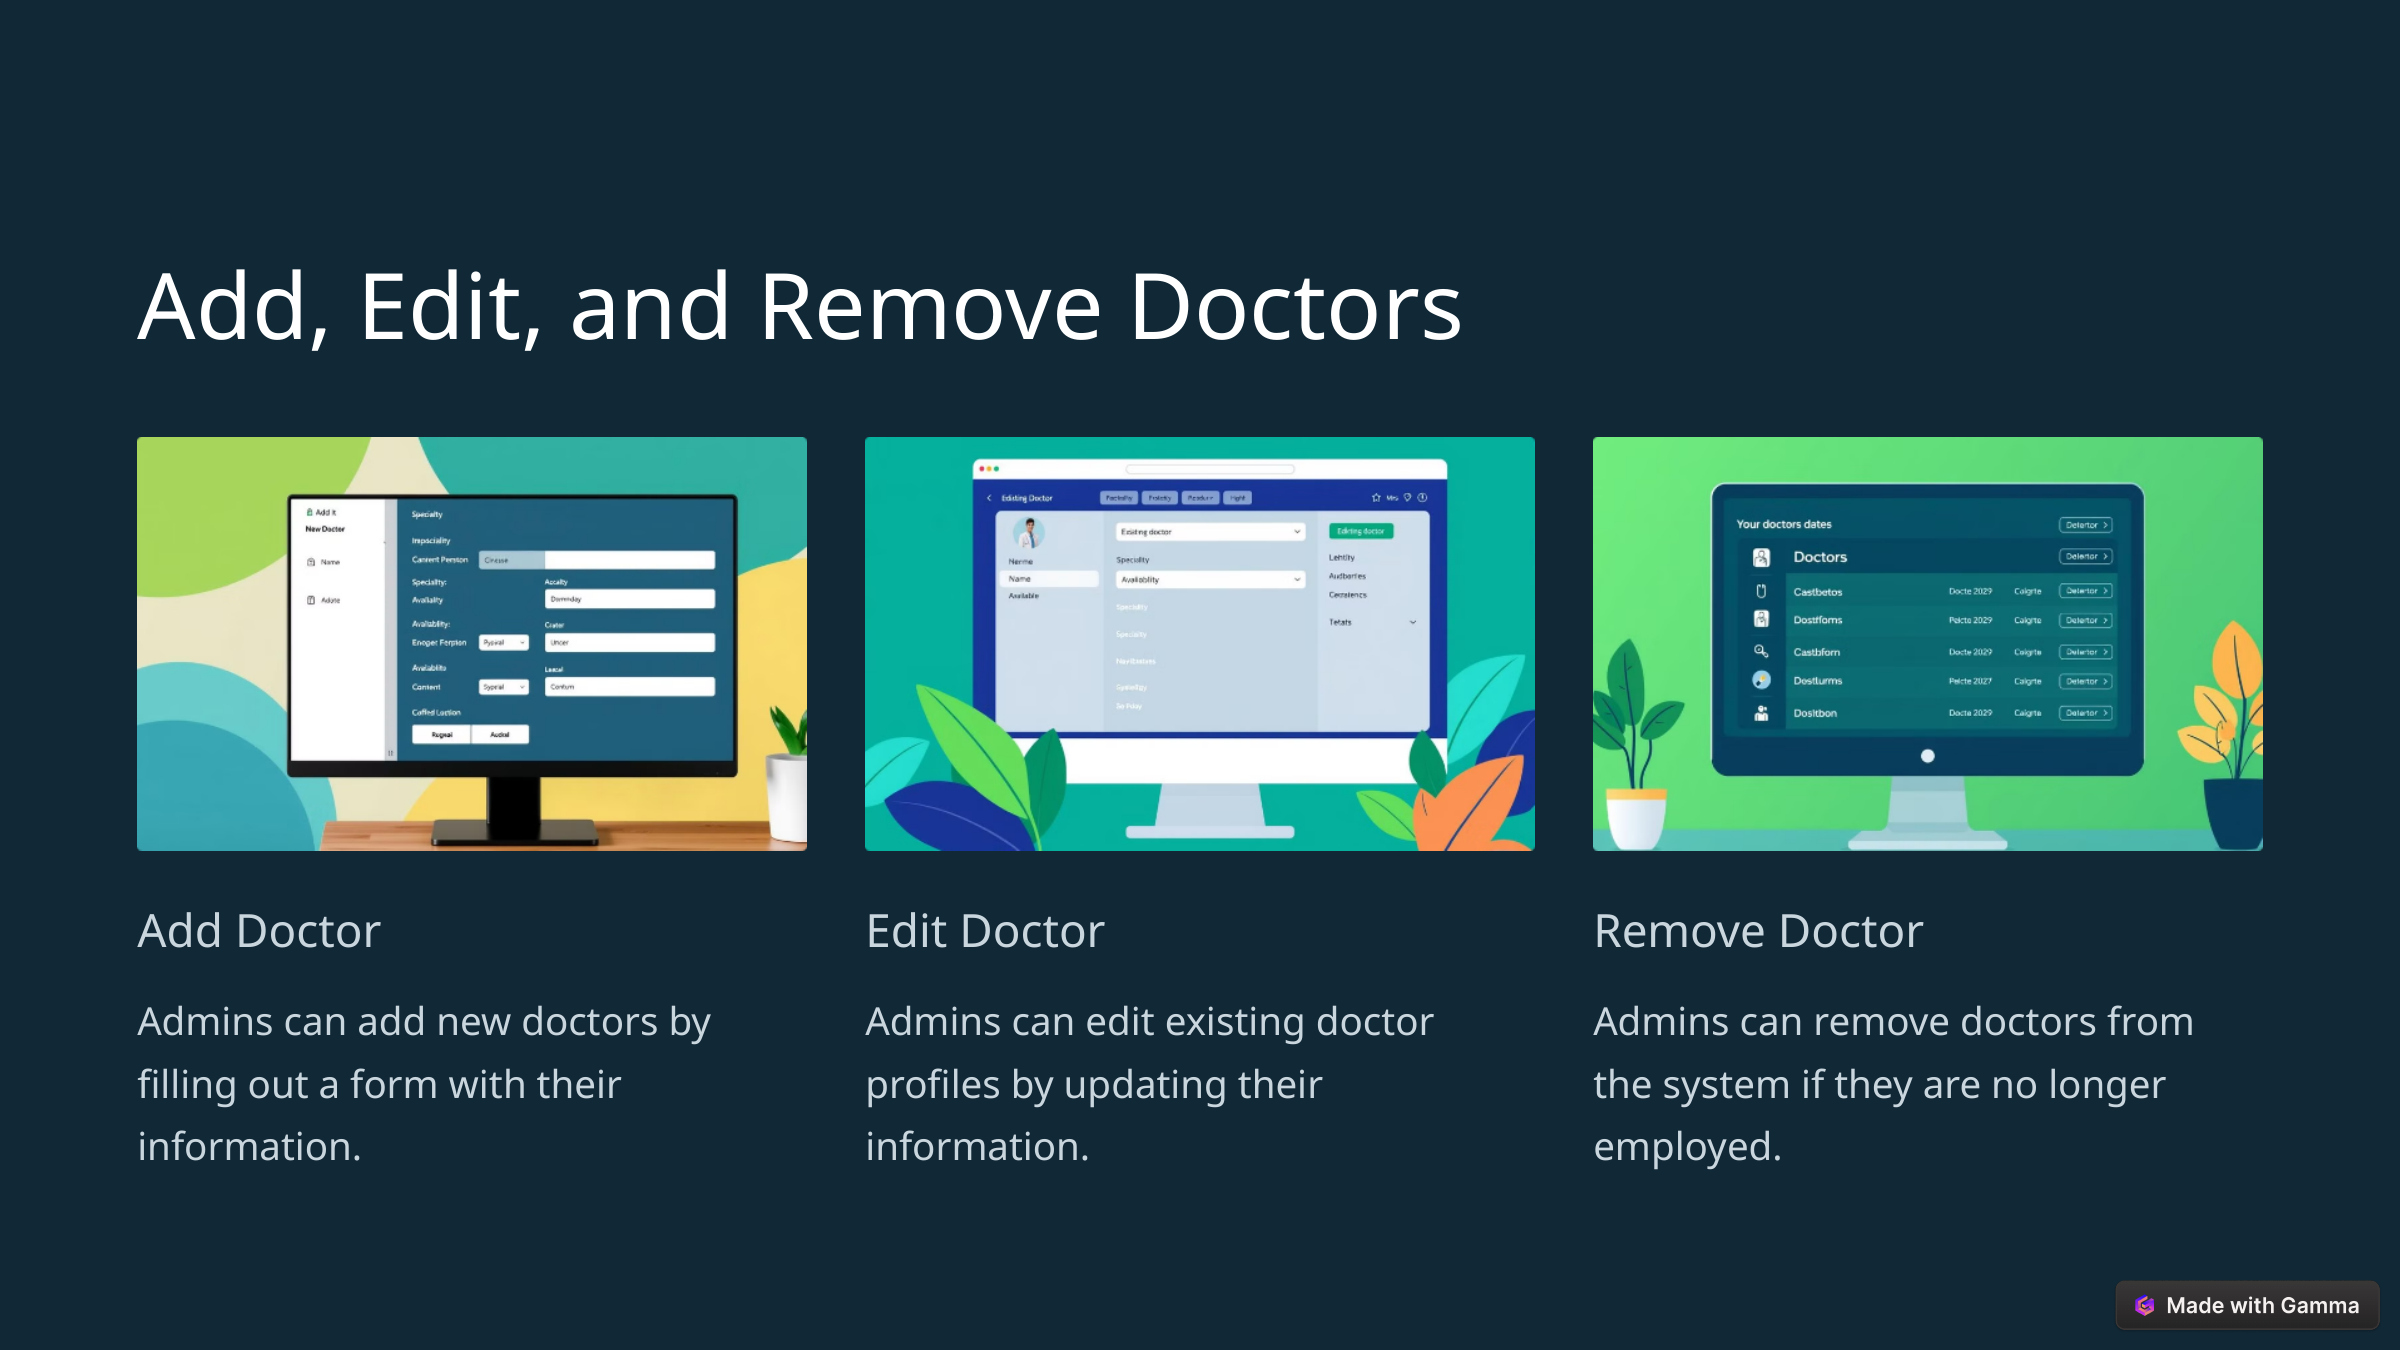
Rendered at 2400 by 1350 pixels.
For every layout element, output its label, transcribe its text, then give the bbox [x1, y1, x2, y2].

picture [1593, 437, 2263, 851]
text_box Edit Doctor [865, 899, 1328, 958]
text_box Admins can remove doctors from the system if they are no longer employed. [1593, 981, 2263, 1107]
text_box Add, Edit, and Remove Doctors [137, 243, 1827, 359]
picture [137, 437, 807, 851]
text_box Remove Doctor [1593, 899, 2056, 958]
text_box Admins can add new doctors by filling out a form with their information. [137, 981, 807, 1107]
picture [2106, 1271, 2389, 1339]
picture [865, 437, 1535, 851]
text_box Add Doctor [137, 899, 600, 958]
text_box Admins can edit existing doctor profiles by updating their information. [865, 981, 1535, 1107]
